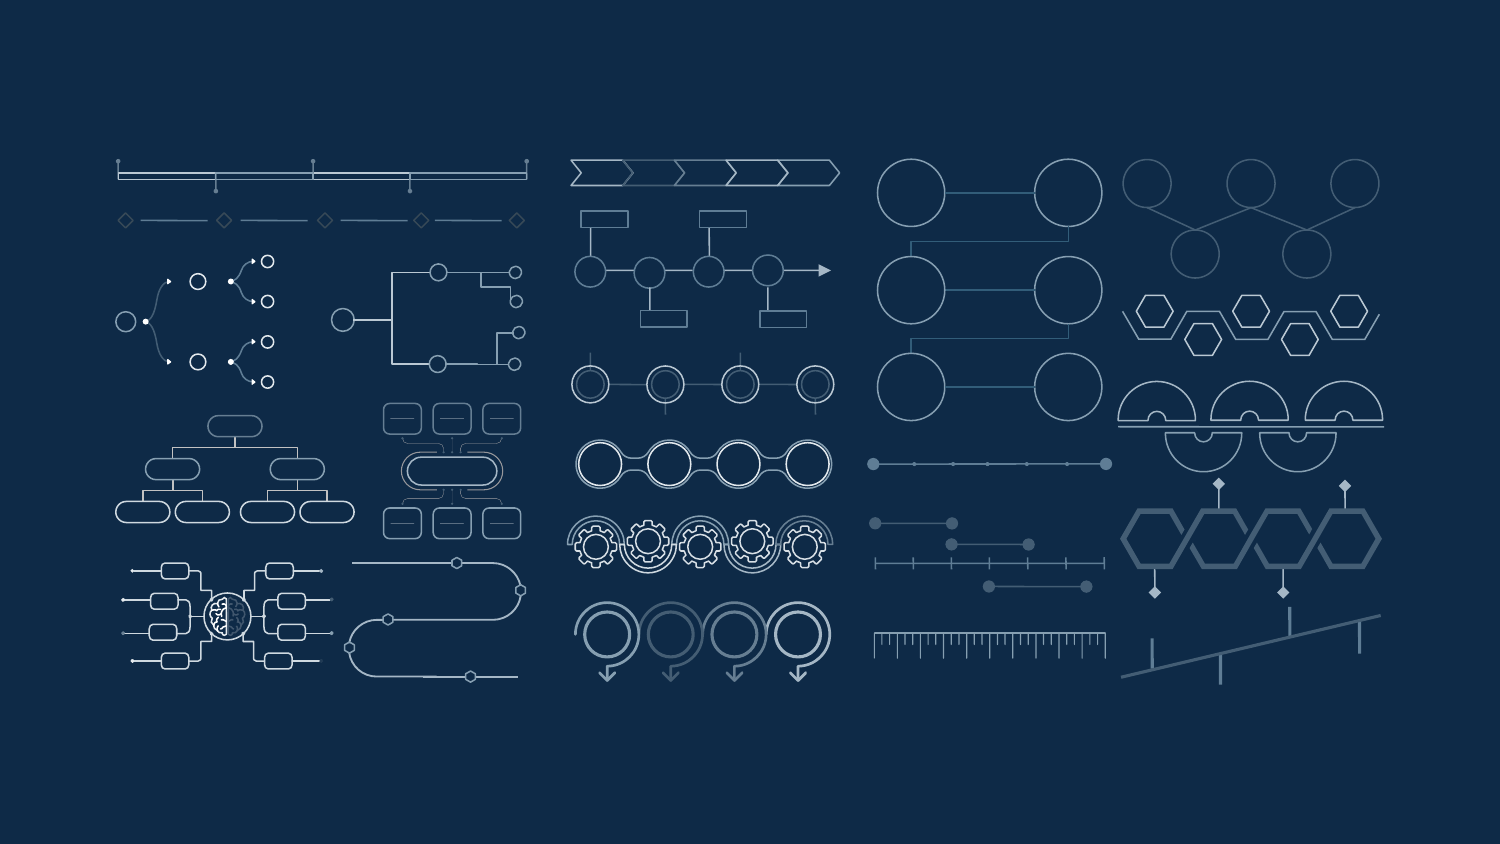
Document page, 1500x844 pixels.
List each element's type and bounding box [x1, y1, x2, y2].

text_box [120, 562, 334, 670]
text_box [1122, 159, 1380, 279]
text_box [115, 255, 274, 389]
text_box [331, 263, 526, 373]
text_box [115, 415, 355, 523]
text_box [383, 403, 521, 539]
text_box [571, 352, 835, 415]
text_box [877, 158, 1103, 421]
text_box [573, 601, 832, 683]
text_box [874, 523, 1105, 587]
text_box [1117, 380, 1385, 472]
text_box [873, 631, 1106, 660]
text_box [117, 212, 525, 229]
text_box [344, 557, 526, 683]
text_box [873, 461, 1107, 467]
text_box [1122, 295, 1380, 356]
text_box [1119, 483, 1383, 593]
text_box [115, 158, 530, 194]
text_box [567, 515, 834, 574]
text_box [1120, 606, 1382, 685]
text_box [570, 159, 840, 186]
text_box [573, 439, 832, 489]
text_box [574, 210, 832, 328]
